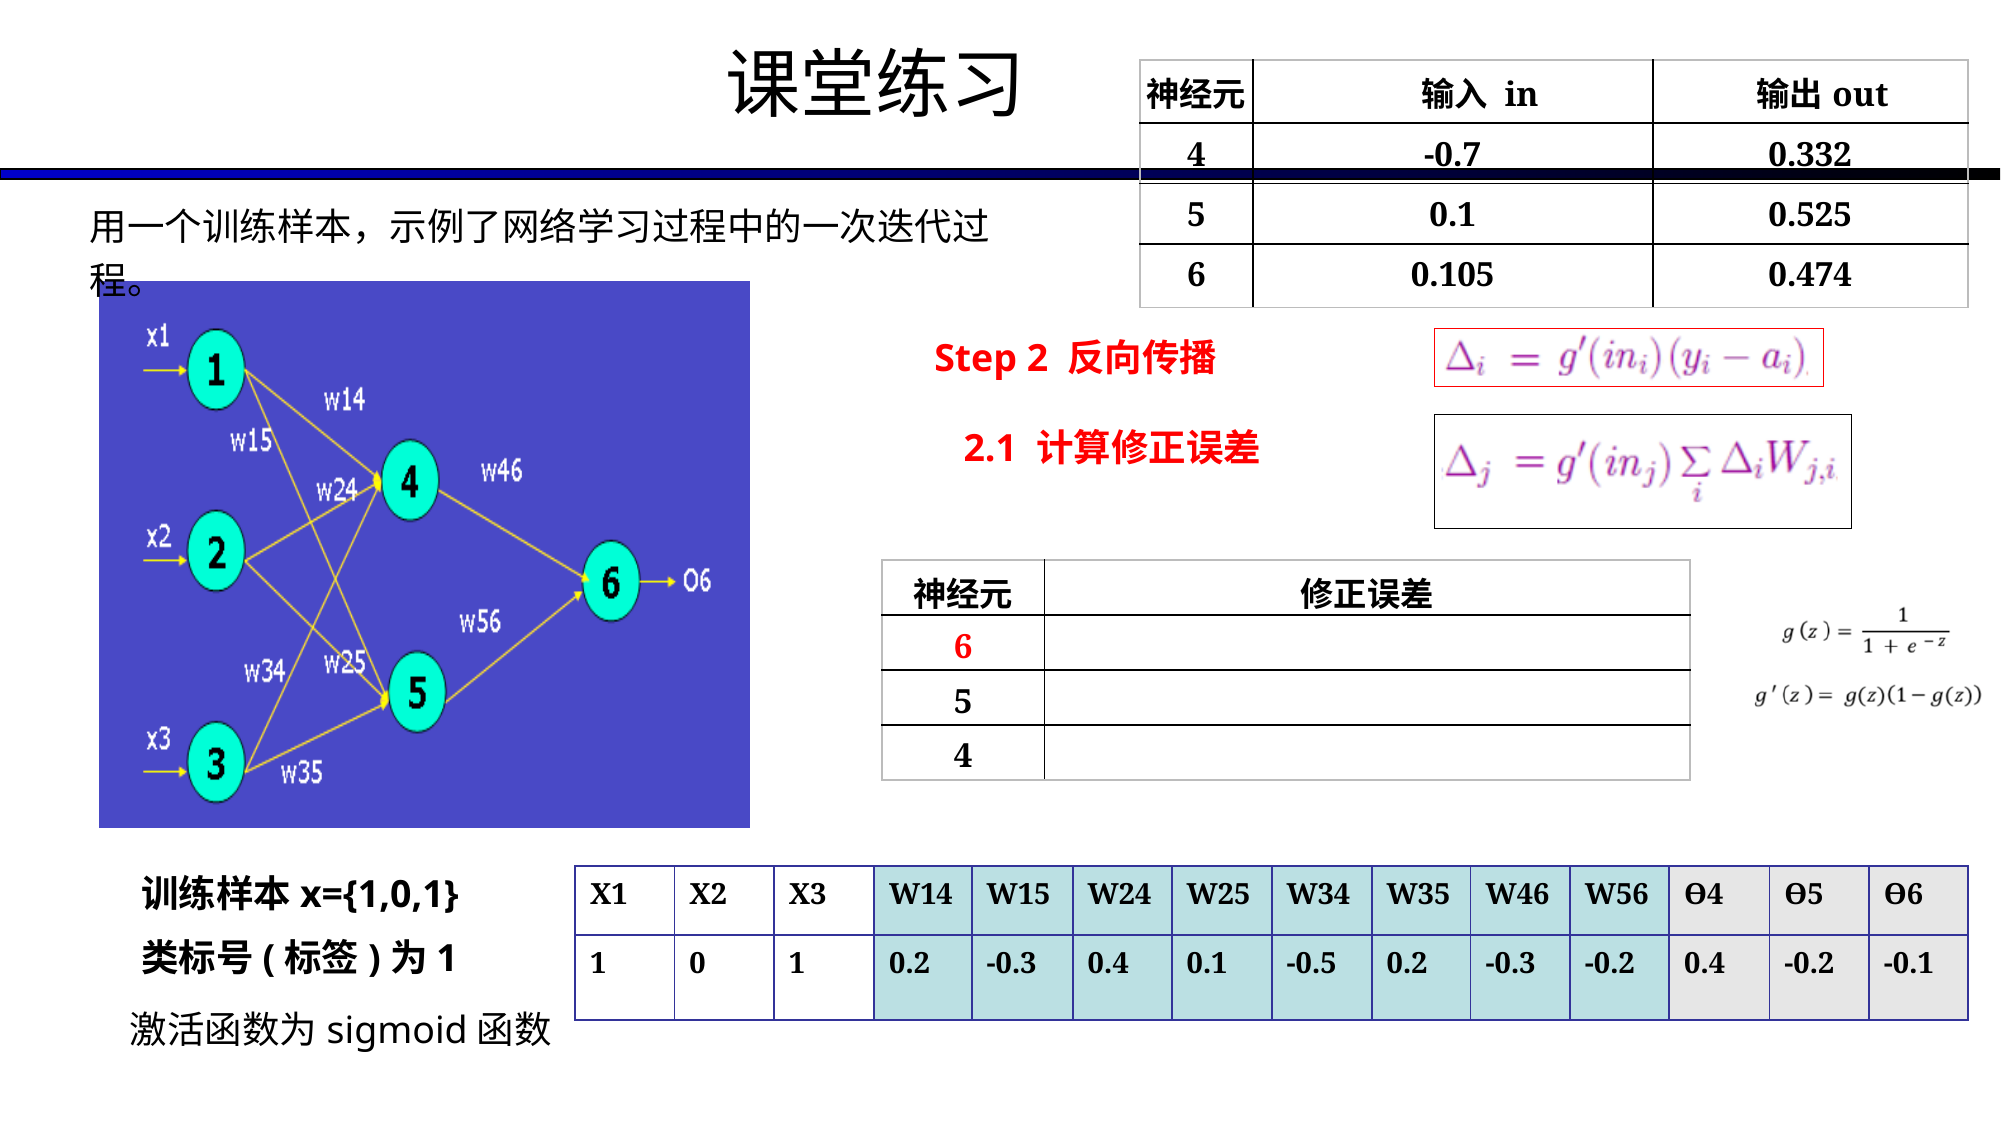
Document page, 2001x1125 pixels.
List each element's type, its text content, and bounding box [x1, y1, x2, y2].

table_header 修正误差 [1045, 561, 1689, 614]
table_header 神经元 [883, 561, 1044, 614]
text_box 课堂练习 [699, 18, 1050, 144]
picture [1712, 599, 2000, 741]
table_header 输出out [1654, 61, 1967, 122]
table_cell -0.2 [1770, 936, 1868, 1019]
table_header Ө4 [1670, 867, 1769, 934]
table_cell [1045, 671, 1689, 724]
table_header W56 [1571, 867, 1668, 934]
table_header W15 [973, 867, 1072, 934]
table_header W35 [1373, 867, 1470, 934]
table_header 神经元 [1141, 61, 1252, 122]
table_cell [1045, 726, 1689, 779]
text_box 激活函数为sigmoid函数 [115, 998, 567, 1058]
table_cell 5 [883, 671, 1044, 724]
table_cell -0.7 [1254, 124, 1652, 183]
text_box 训练样本x={1,0,1} 类标号(标签)为1 [126, 862, 658, 986]
text_box Step 2 反向传播 2.1 计算修正误差 [919, 326, 1277, 477]
picture [1434, 414, 1852, 529]
table_cell -0.3 [973, 936, 1072, 1019]
table_header 输入 in [1254, 61, 1652, 122]
table_cell -0.5 [1273, 936, 1371, 1019]
table_cell 0.474 [1654, 245, 1967, 307]
table_cell 4 [1141, 124, 1252, 183]
table_cell 0.2 [875, 936, 971, 1019]
table_header X2 [675, 867, 773, 934]
table_header W34 [1273, 867, 1371, 934]
table_header W46 [1471, 867, 1569, 934]
picture [99, 280, 751, 829]
table_cell 0.1 [1254, 184, 1652, 243]
table_cell 0.4 [1670, 936, 1769, 1019]
table_cell 6 [1141, 245, 1252, 307]
table_cell 0.4 [1074, 936, 1171, 1019]
table_cell [1045, 616, 1689, 669]
table_cell 0.332 [1654, 124, 1967, 183]
table_cell 1 [576, 936, 674, 1019]
table_cell 0 [675, 936, 773, 1019]
table_cell 0.105 [1254, 245, 1652, 307]
text_box 用一个训练样本，示例了网络学习过程中的一次迭代过程。 [74, 186, 1075, 310]
table_header Ө5 [1770, 867, 1868, 934]
table_header X1 [576, 867, 674, 934]
table_cell 0.1 [1173, 936, 1271, 1019]
table_header W25 [1173, 867, 1271, 934]
table_cell 1 [775, 936, 873, 1019]
table_header W24 [1074, 867, 1171, 934]
table_cell 6 [883, 616, 1044, 669]
table_cell 0.2 [1373, 936, 1470, 1019]
table_cell 4 [883, 726, 1044, 779]
table_cell 5 [1141, 184, 1252, 243]
table_cell -0.1 [1870, 936, 1967, 1019]
picture [1434, 328, 1824, 387]
table_header Ө6 [1870, 867, 1967, 934]
table_cell -0.2 [1571, 936, 1668, 1019]
table_cell 0.525 [1654, 184, 1967, 243]
table_cell -0.3 [1471, 936, 1569, 1019]
table_header X3 [775, 867, 873, 934]
table_header W14 [875, 867, 971, 934]
